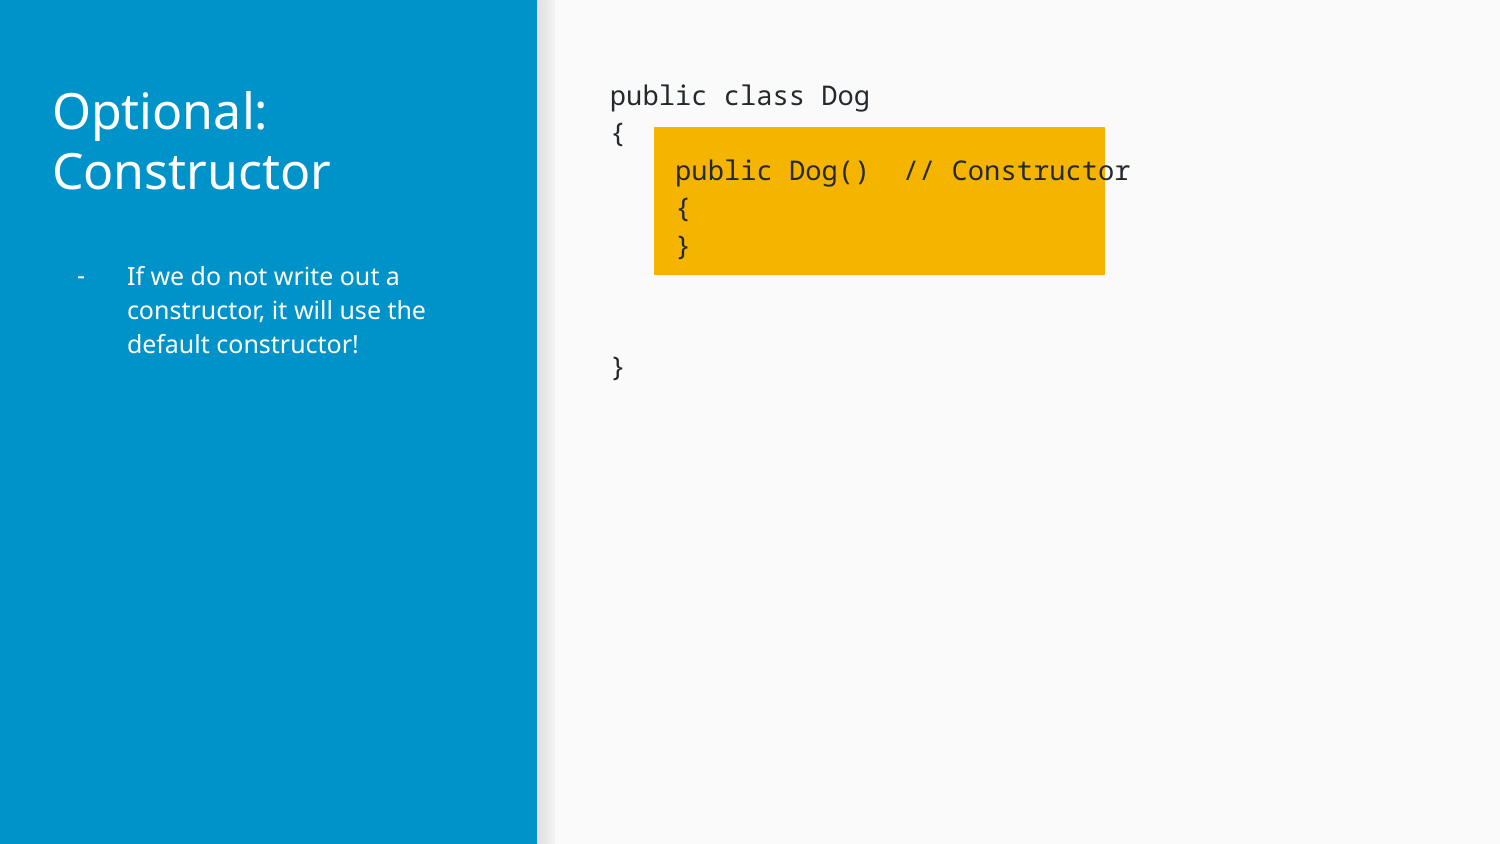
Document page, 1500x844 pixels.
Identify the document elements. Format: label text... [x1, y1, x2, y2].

title Optional: Constructor [37, 58, 498, 216]
list public class Dog { public Dog() // Constructor { } } [595, 58, 1438, 771]
list If we do not write out a constructor, it will use the default constructor! [37, 240, 498, 760]
